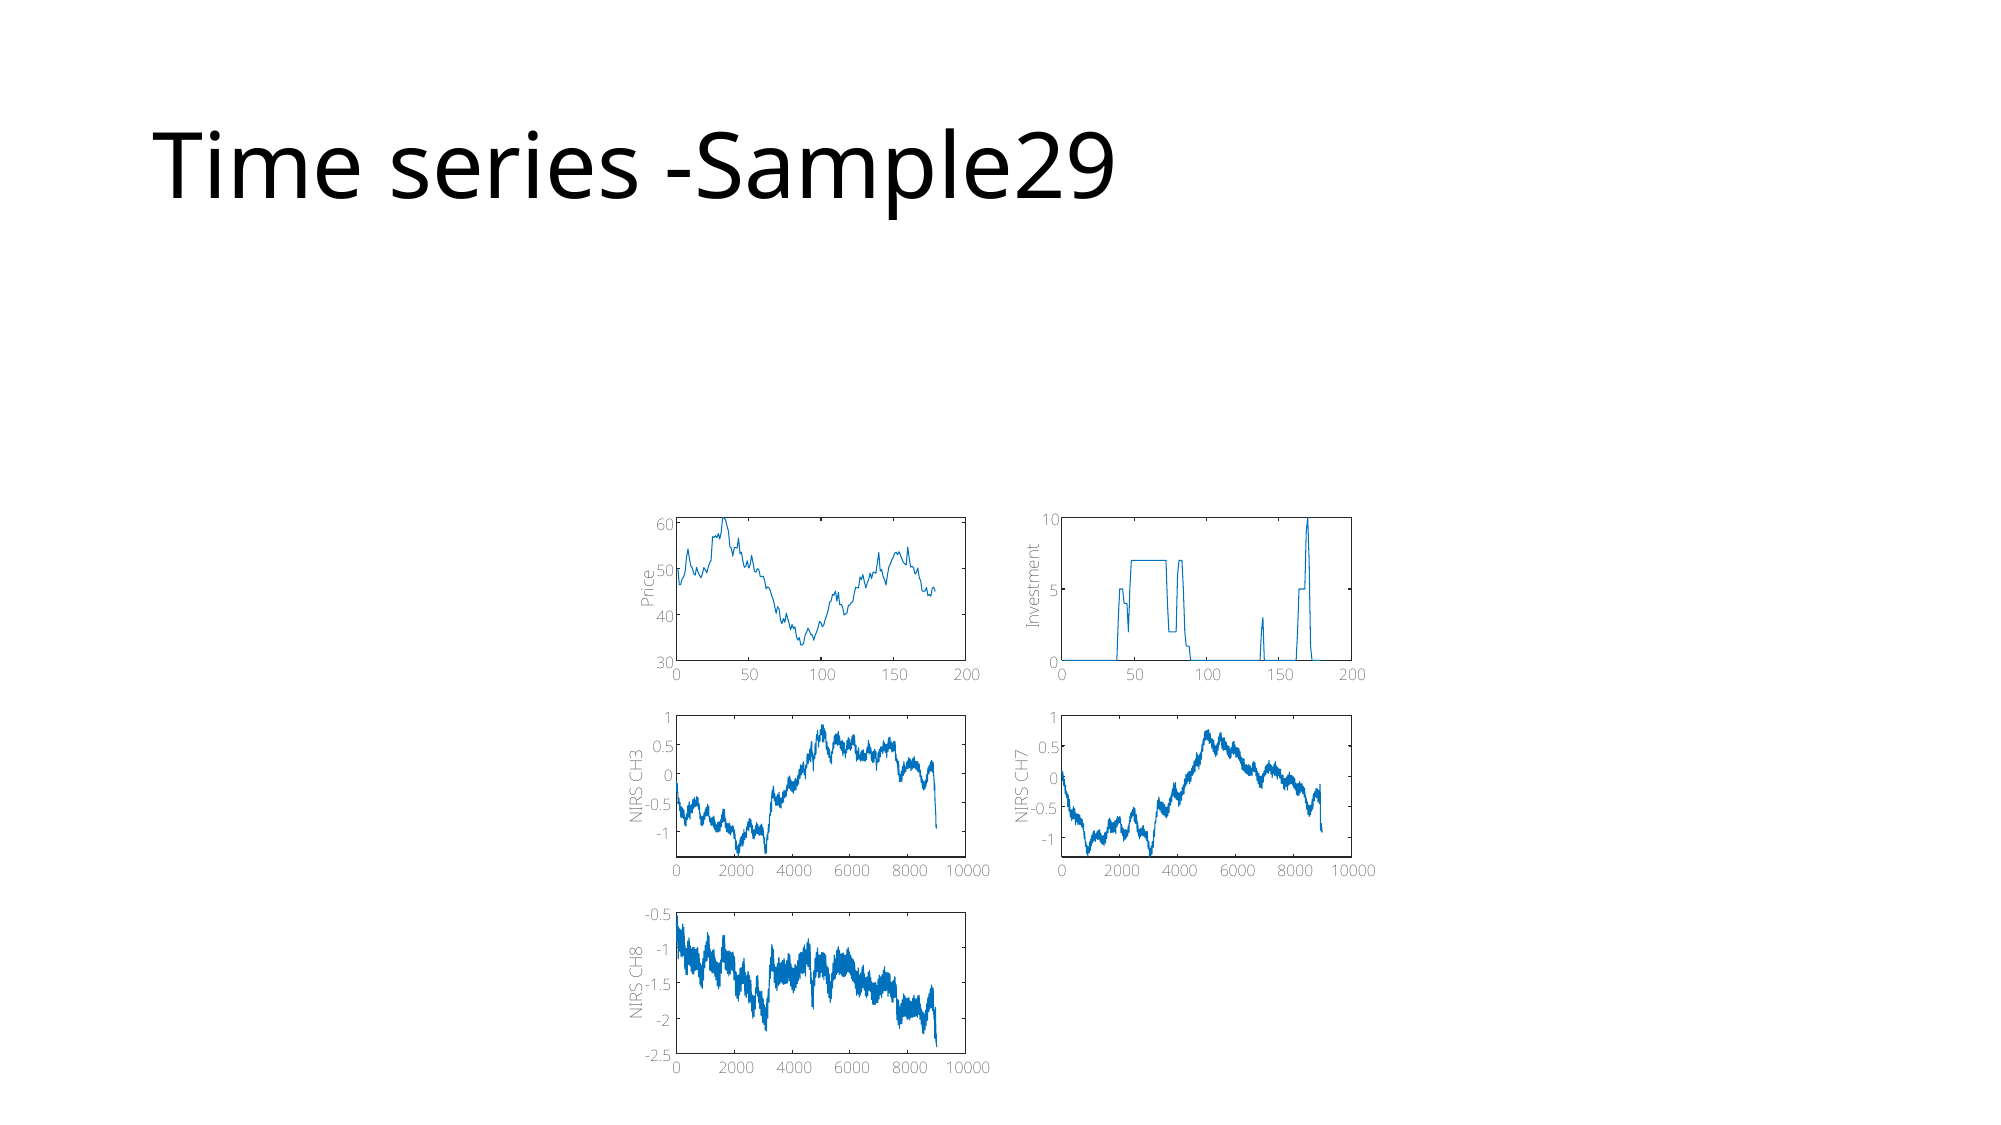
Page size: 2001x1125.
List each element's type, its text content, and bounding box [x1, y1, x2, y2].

title Time series -Sample29 [137, 59, 1863, 278]
picture [562, 468, 1438, 1125]
